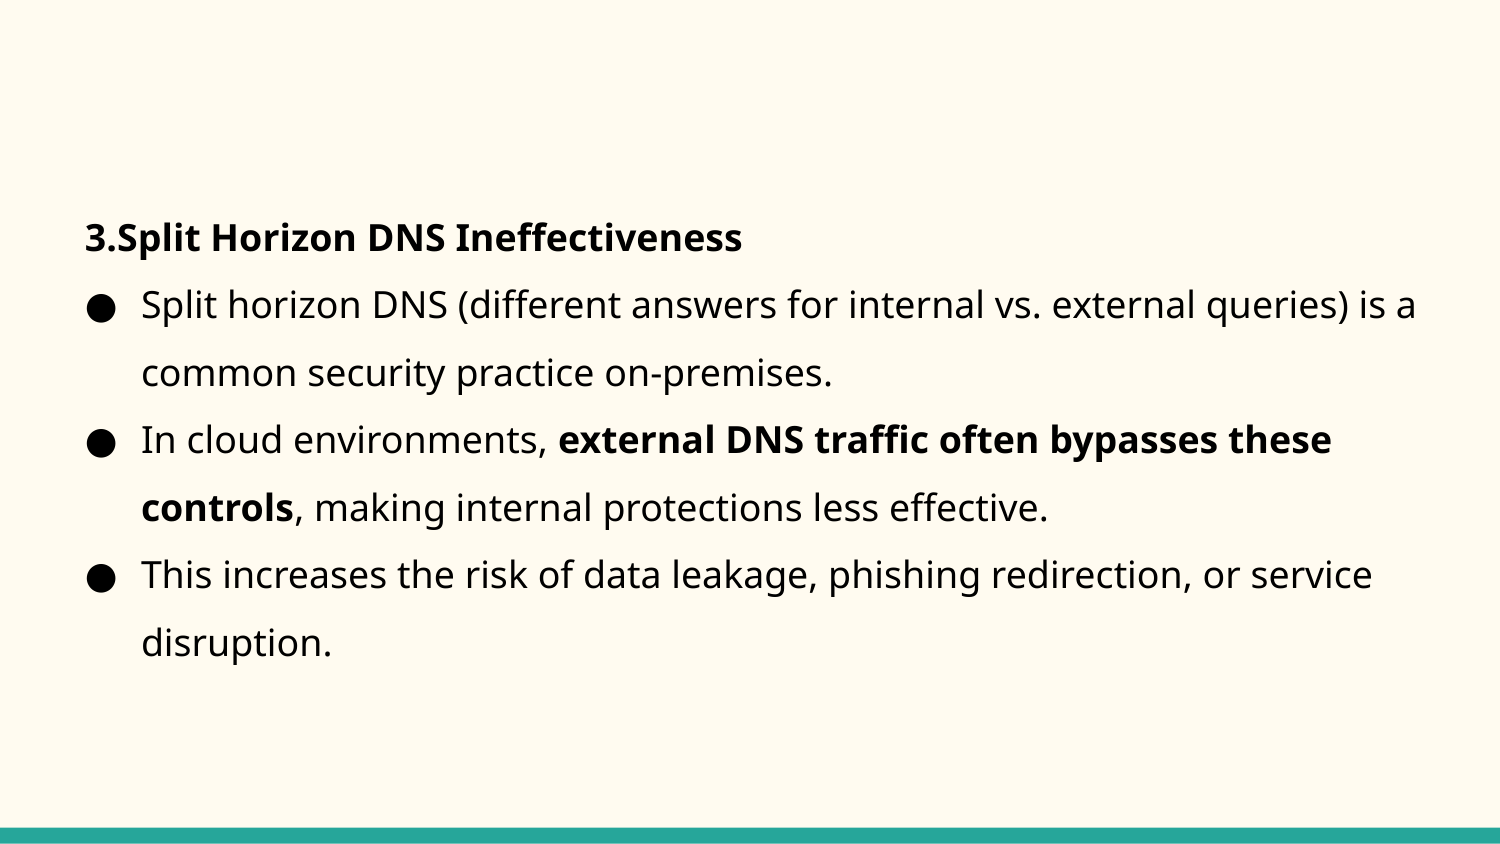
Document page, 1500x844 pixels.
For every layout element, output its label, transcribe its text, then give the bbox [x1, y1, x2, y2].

list 3.Split Horizon DNS Ineffectiveness Split horizon DNS (different answers for internal vs. external queries) is a common security practice on-premises. In cloud environments, external DNS traffic often bypasses these controls, making internal protections less effective. This increases the risk of data leakage, phishing redirection, or service disruption. [51, 192, 1449, 750]
